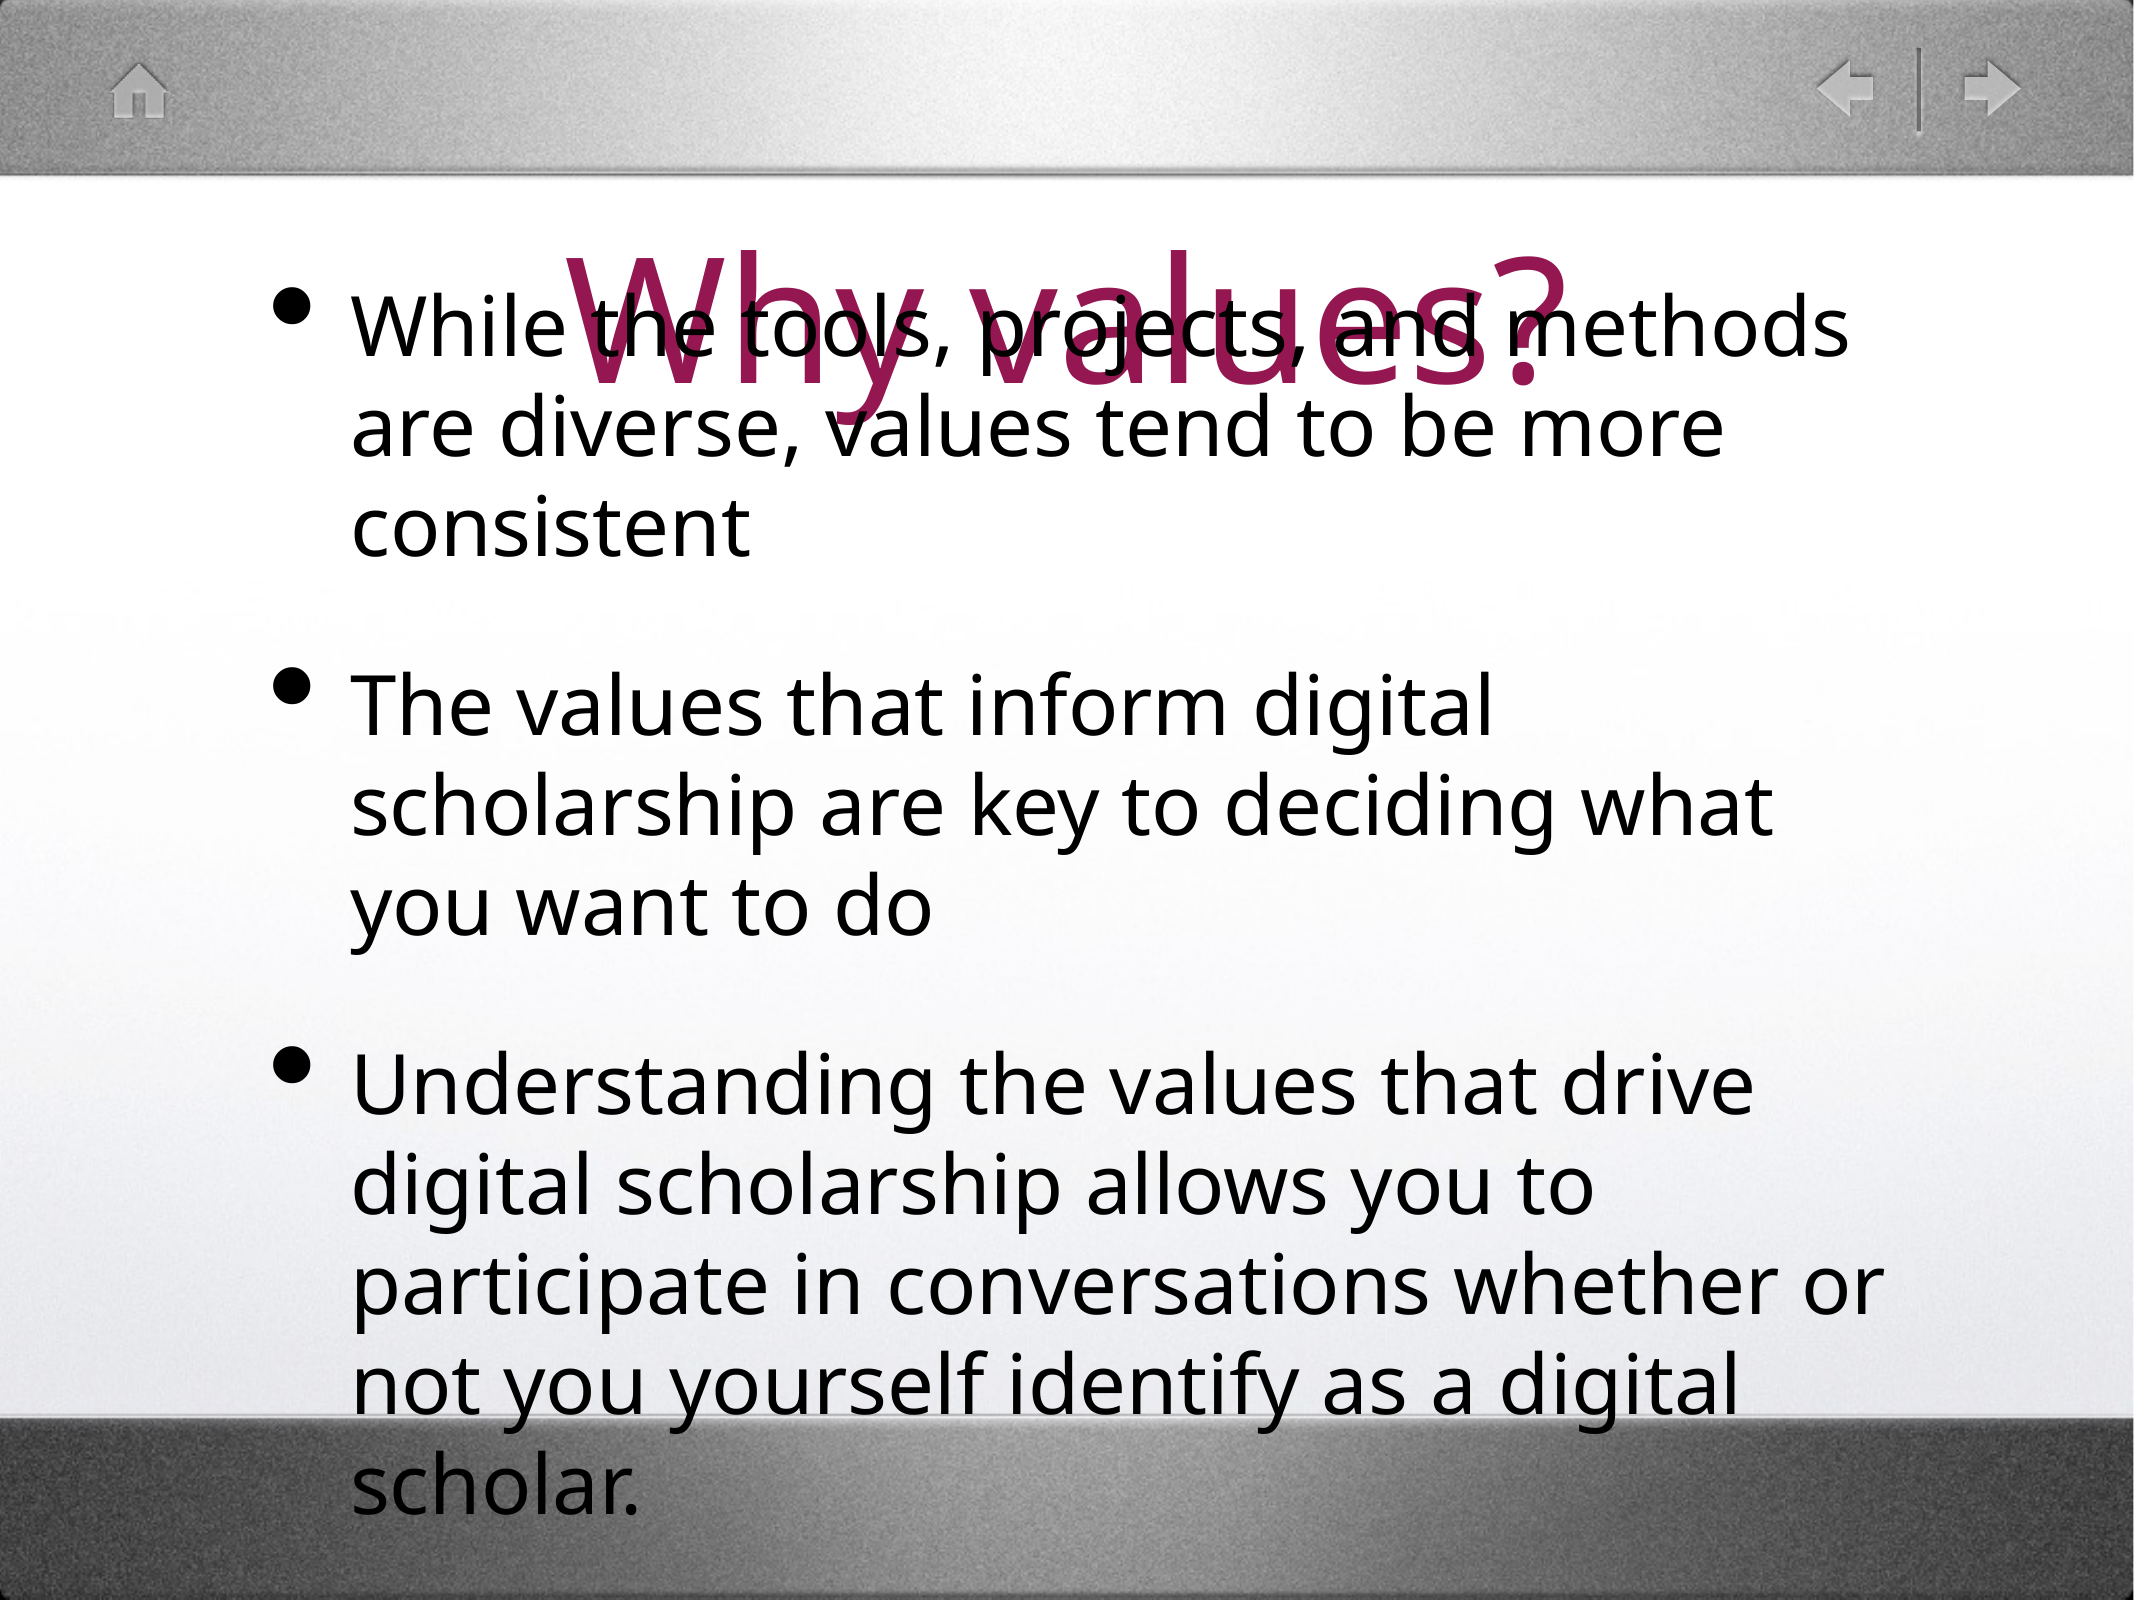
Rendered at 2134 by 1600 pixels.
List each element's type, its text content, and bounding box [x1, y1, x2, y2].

list While the tools, projects, and methods are diverse, values tend to be more consistent The values that inform digital scholarship are key to deciding what you want to do Understanding the values that drive digital scholarship allows you to participate in conversations whether or not you yourself identify as a digital scholar. [207, 432, 1926, 1372]
picture [0, 0, 2134, 1600]
title Why values? [207, 184, 1926, 432]
